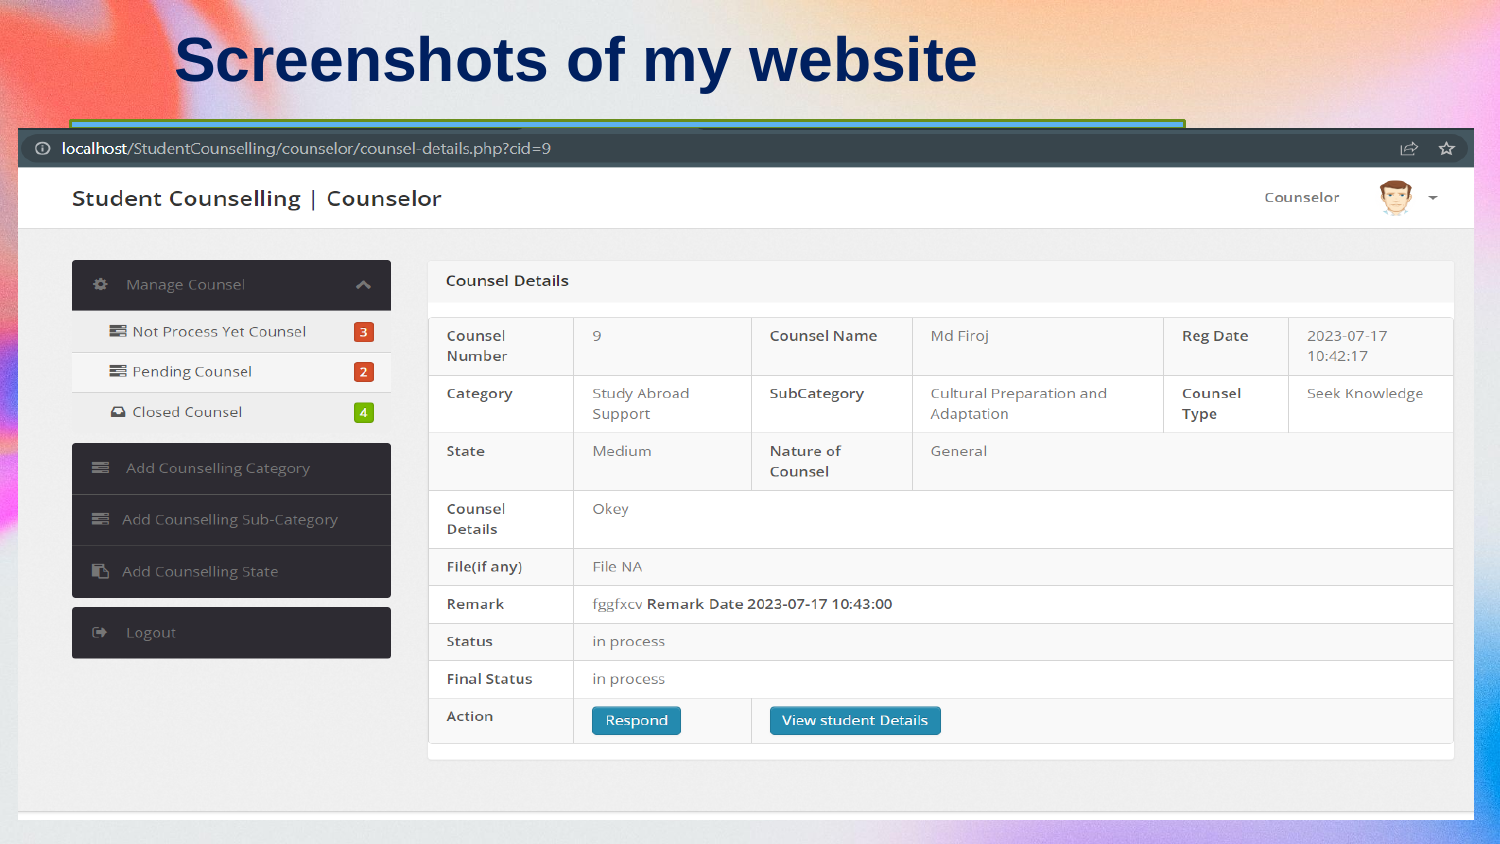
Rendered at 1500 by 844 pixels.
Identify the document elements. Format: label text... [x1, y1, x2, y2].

text_box Screenshots of my website [159, 4, 1500, 98]
text_box [70, 120, 1185, 126]
picture [0, 0, 1500, 844]
